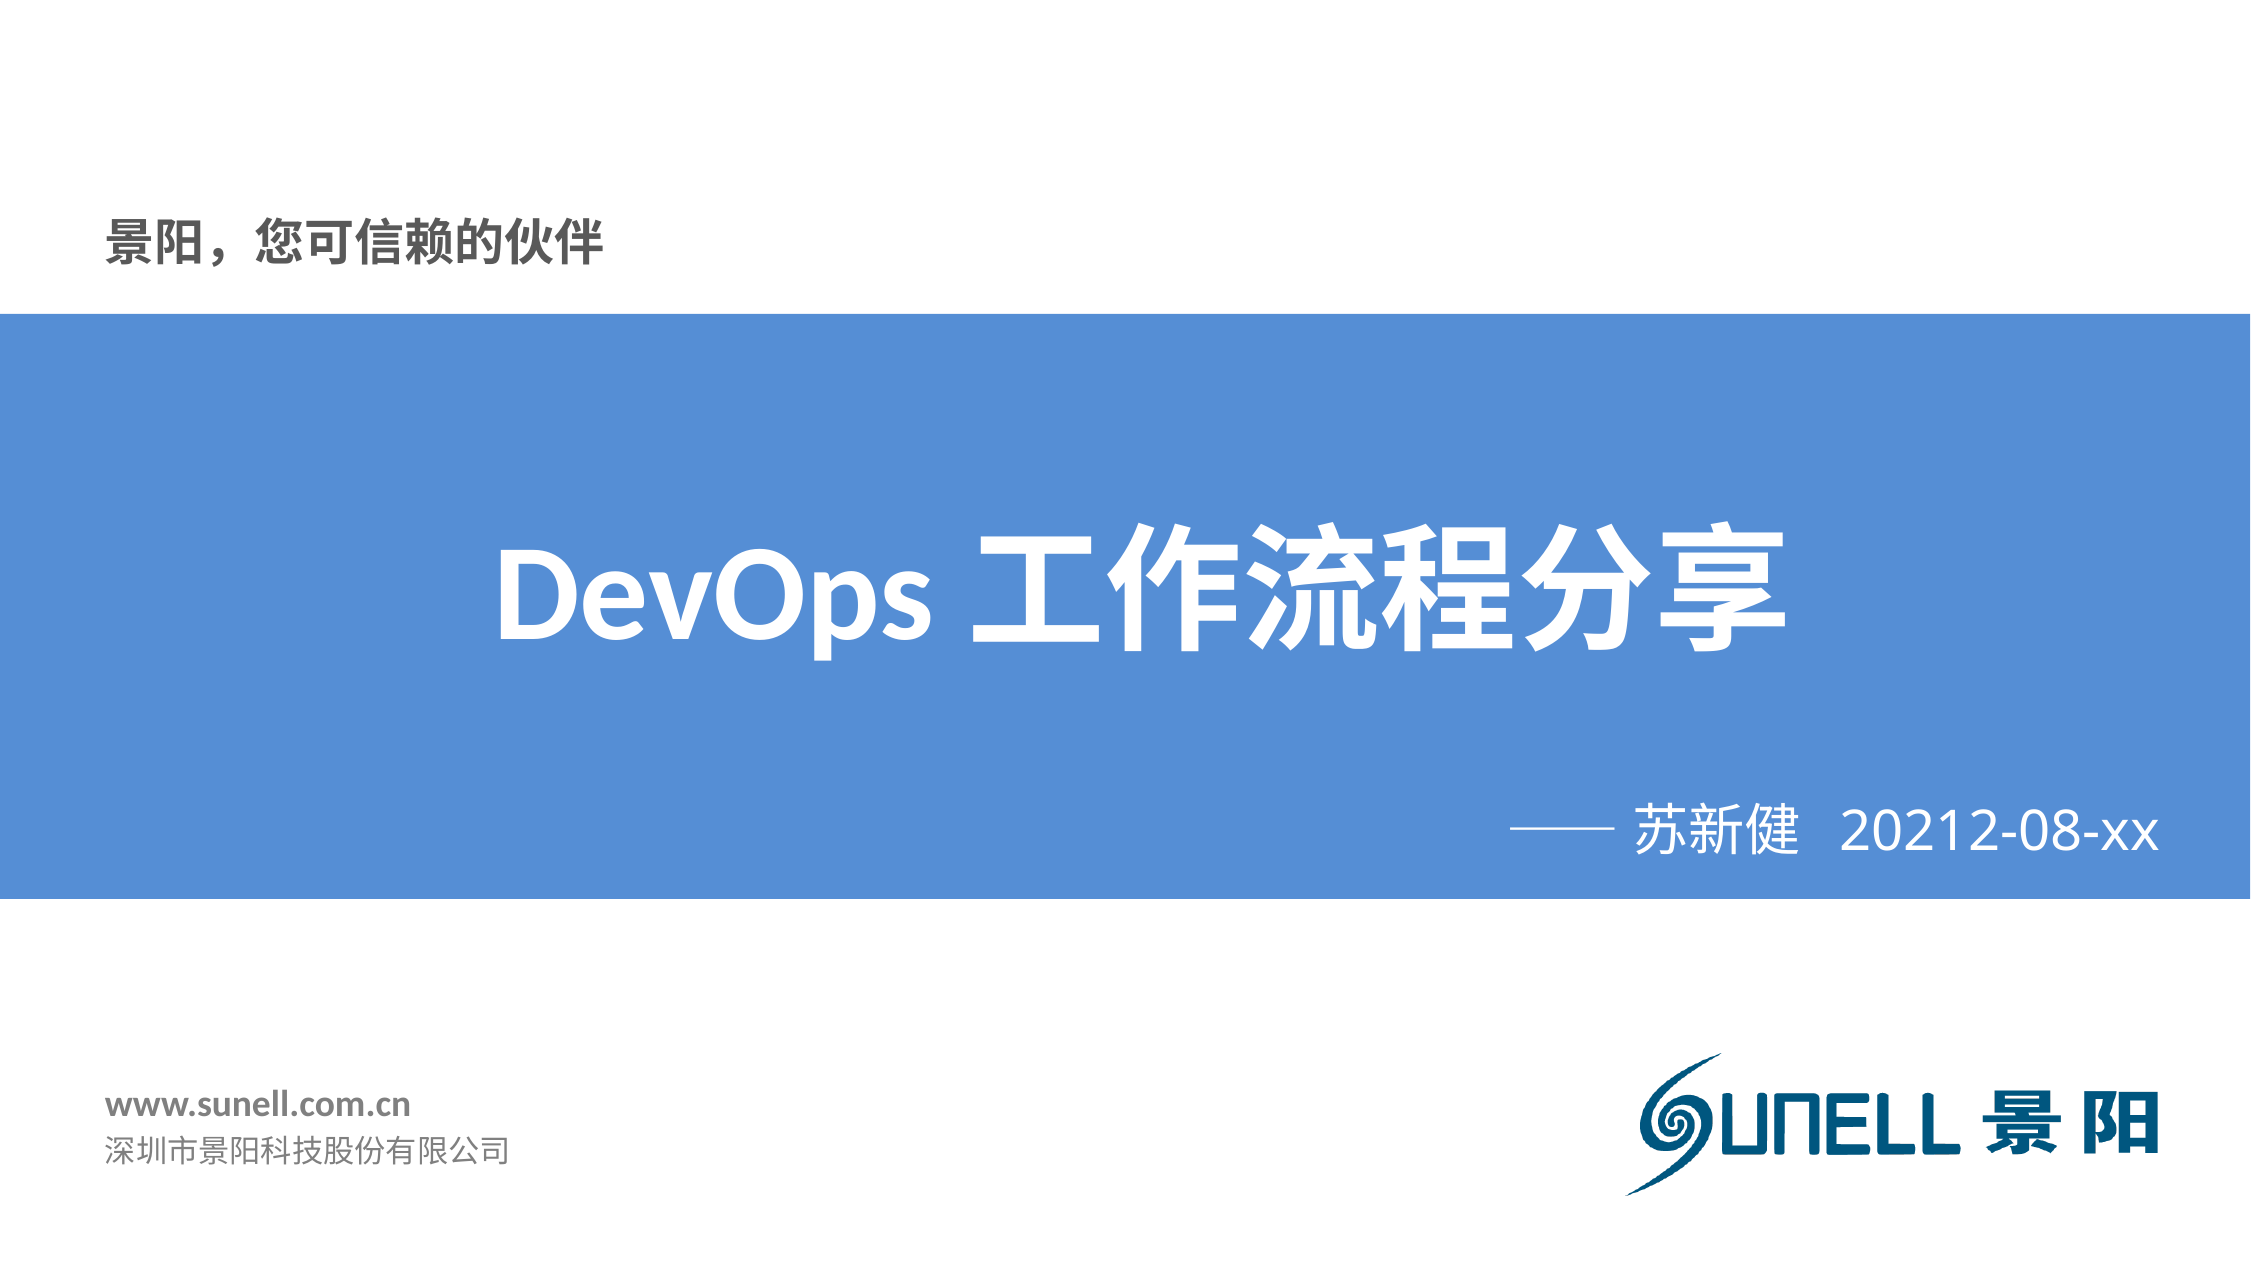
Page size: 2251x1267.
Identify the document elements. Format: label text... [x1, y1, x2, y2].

text_box [0, 312, 2251, 901]
picture [2131, 1101, 2145, 1114]
text_box ——苏新健 20212-08-xx [1491, 786, 2189, 869]
text_box 景阳，您可信赖的伙伴 [82, 198, 666, 282]
text_box www.sunell.com.cn 深圳市景阳科技股份有限公司 [82, 1058, 712, 1180]
text_box DevOps工作流程分享 [203, 491, 2082, 679]
picture [2131, 1123, 2145, 1137]
picture [1625, 1053, 2158, 1197]
